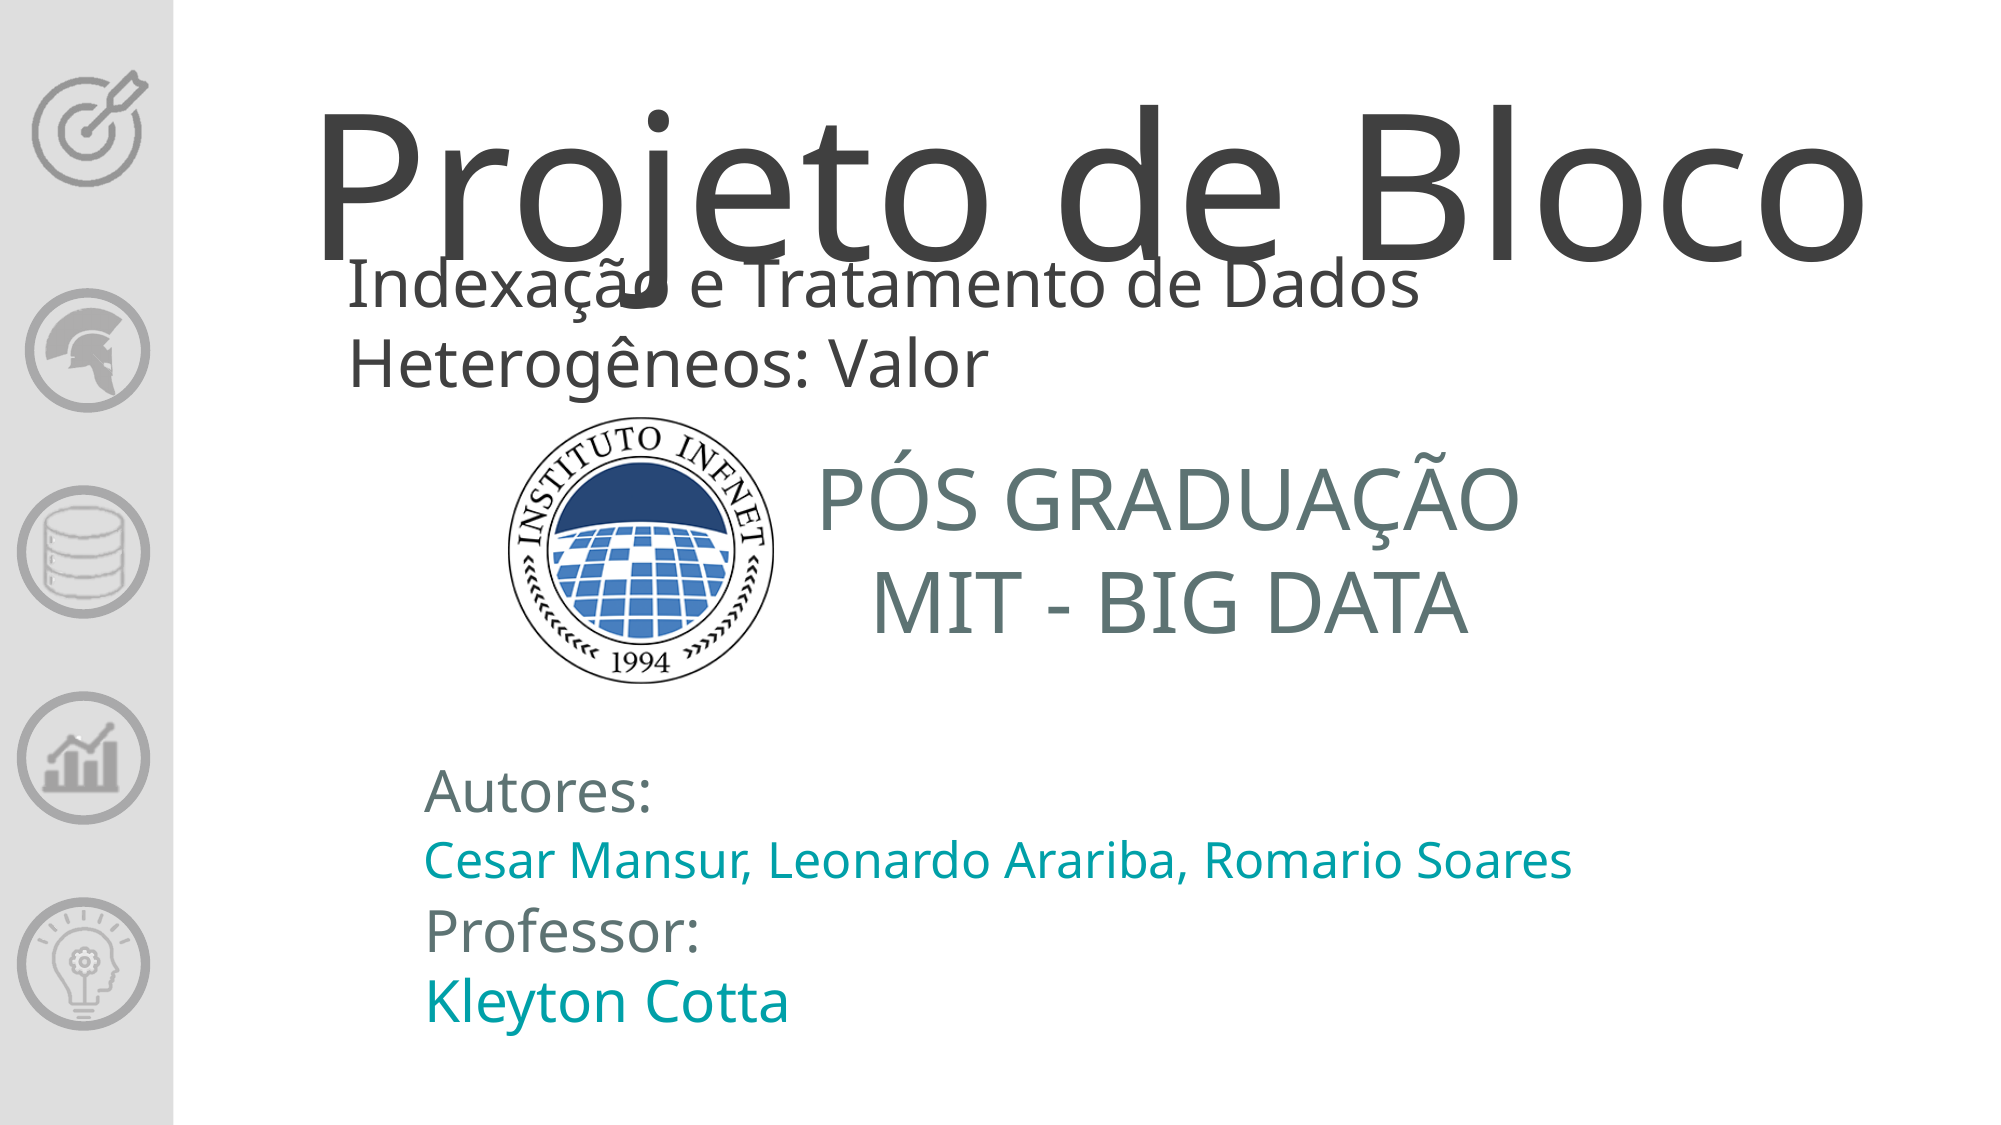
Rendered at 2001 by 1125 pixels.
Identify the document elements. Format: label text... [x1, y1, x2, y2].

text_box PÓS GRADUAÇÃO MIT - BIG DATA [910, 437, 1685, 658]
text_box Autores: Professor: Kleyton Cotta [409, 746, 1685, 821]
text_box Indexação e Tratamento de Dados Heterogêneos: Valor [332, 233, 1848, 408]
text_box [21, 283, 146, 408]
text_box Cesar Mansur, Leonardo Arariba, Romario Soares [408, 821, 1772, 896]
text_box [21, 695, 146, 821]
text_box [0, 0, 175, 1125]
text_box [21, 489, 146, 614]
text_box Projeto de Bloco [240, 48, 1941, 309]
picture [371, 388, 910, 712]
text_box Autores: Professor: Kleyton Cotta [409, 896, 1685, 1042]
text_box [21, 901, 146, 1026]
picture [15, 59, 160, 203]
